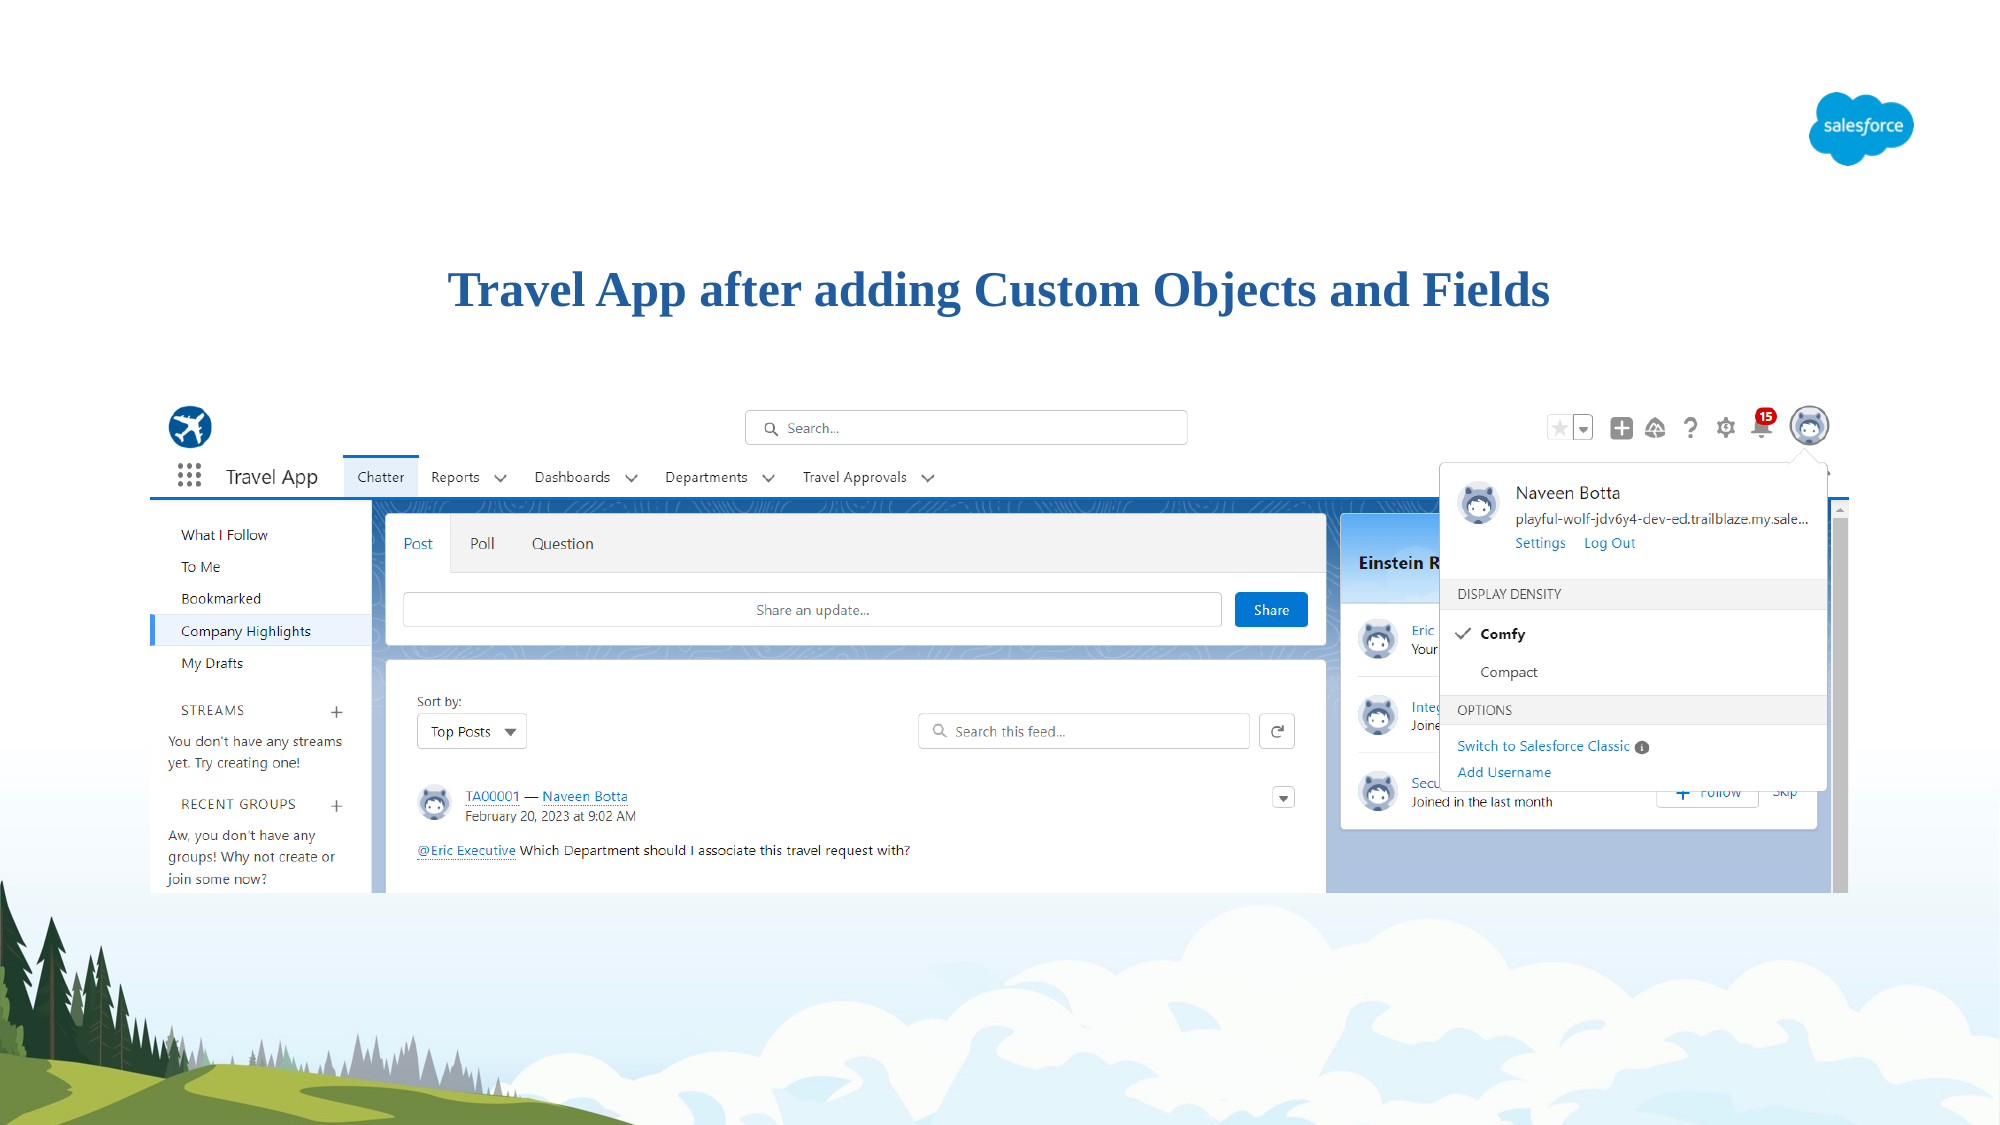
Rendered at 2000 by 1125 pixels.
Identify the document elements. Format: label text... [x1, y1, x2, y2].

title Travel App after adding Custom Objects and Fields [150, 99, 1849, 318]
picture [0, 0, 2000, 1125]
